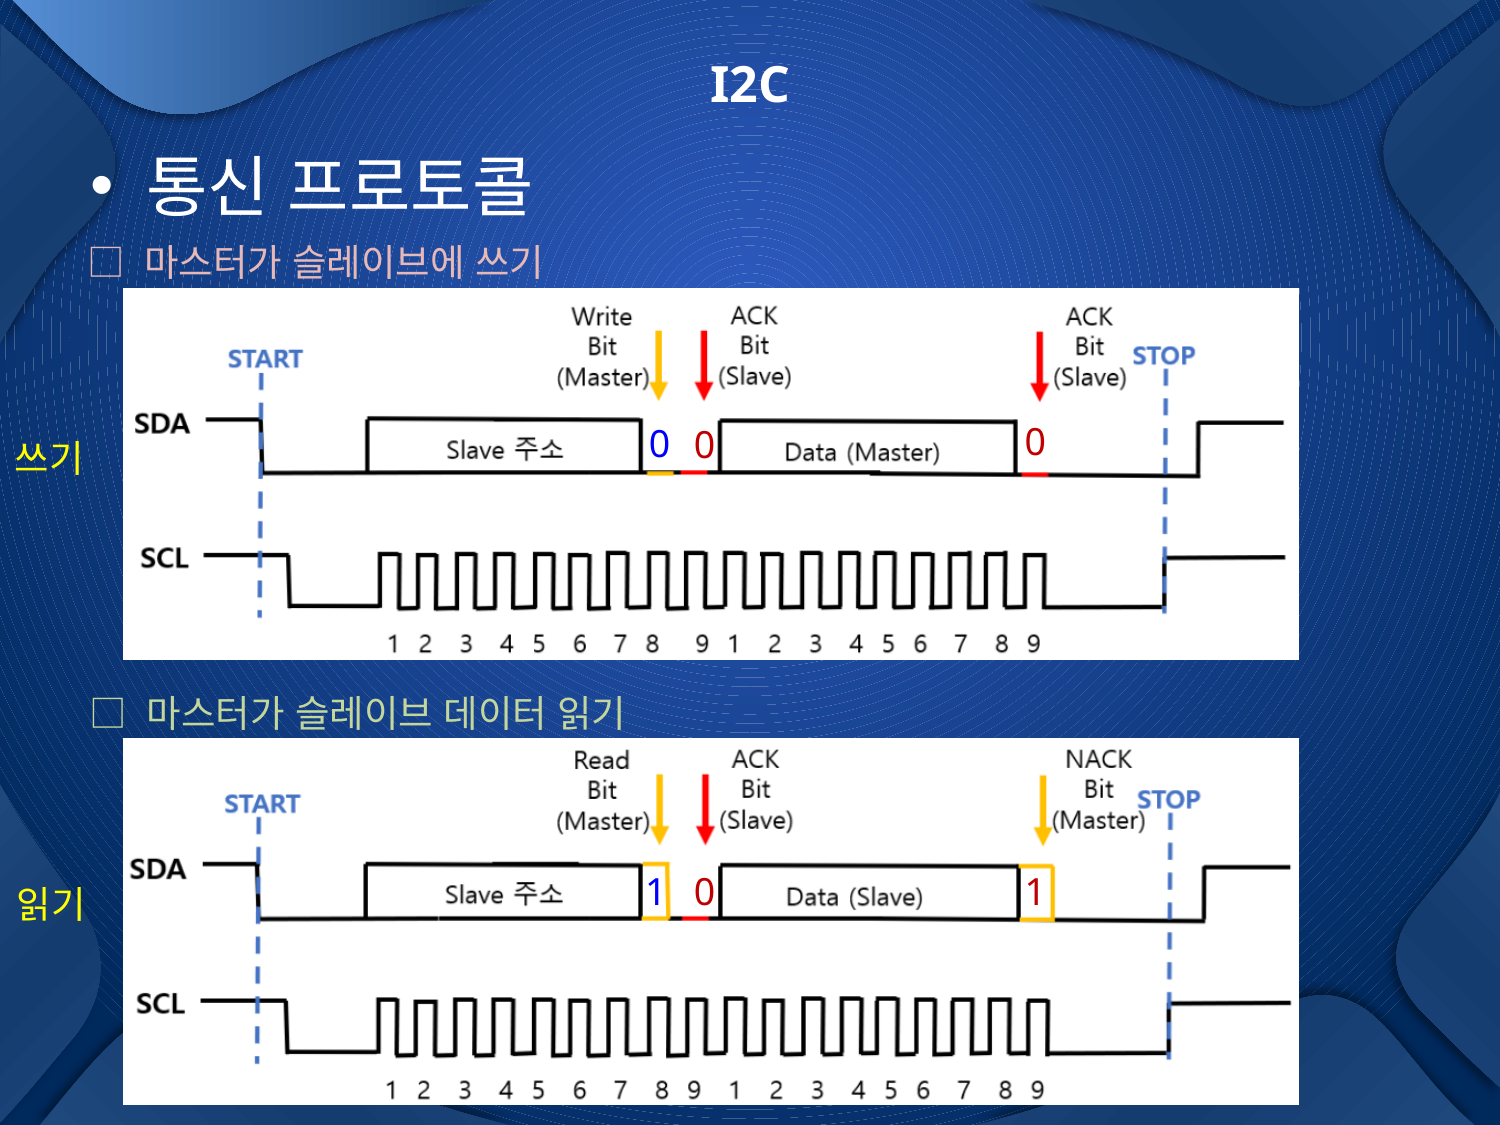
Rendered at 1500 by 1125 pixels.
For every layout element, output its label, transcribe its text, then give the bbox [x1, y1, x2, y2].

title I2C [75, 45, 1425, 121]
list 통신 프로토콜 [75, 137, 1425, 1005]
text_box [0, 231, 1299, 1106]
